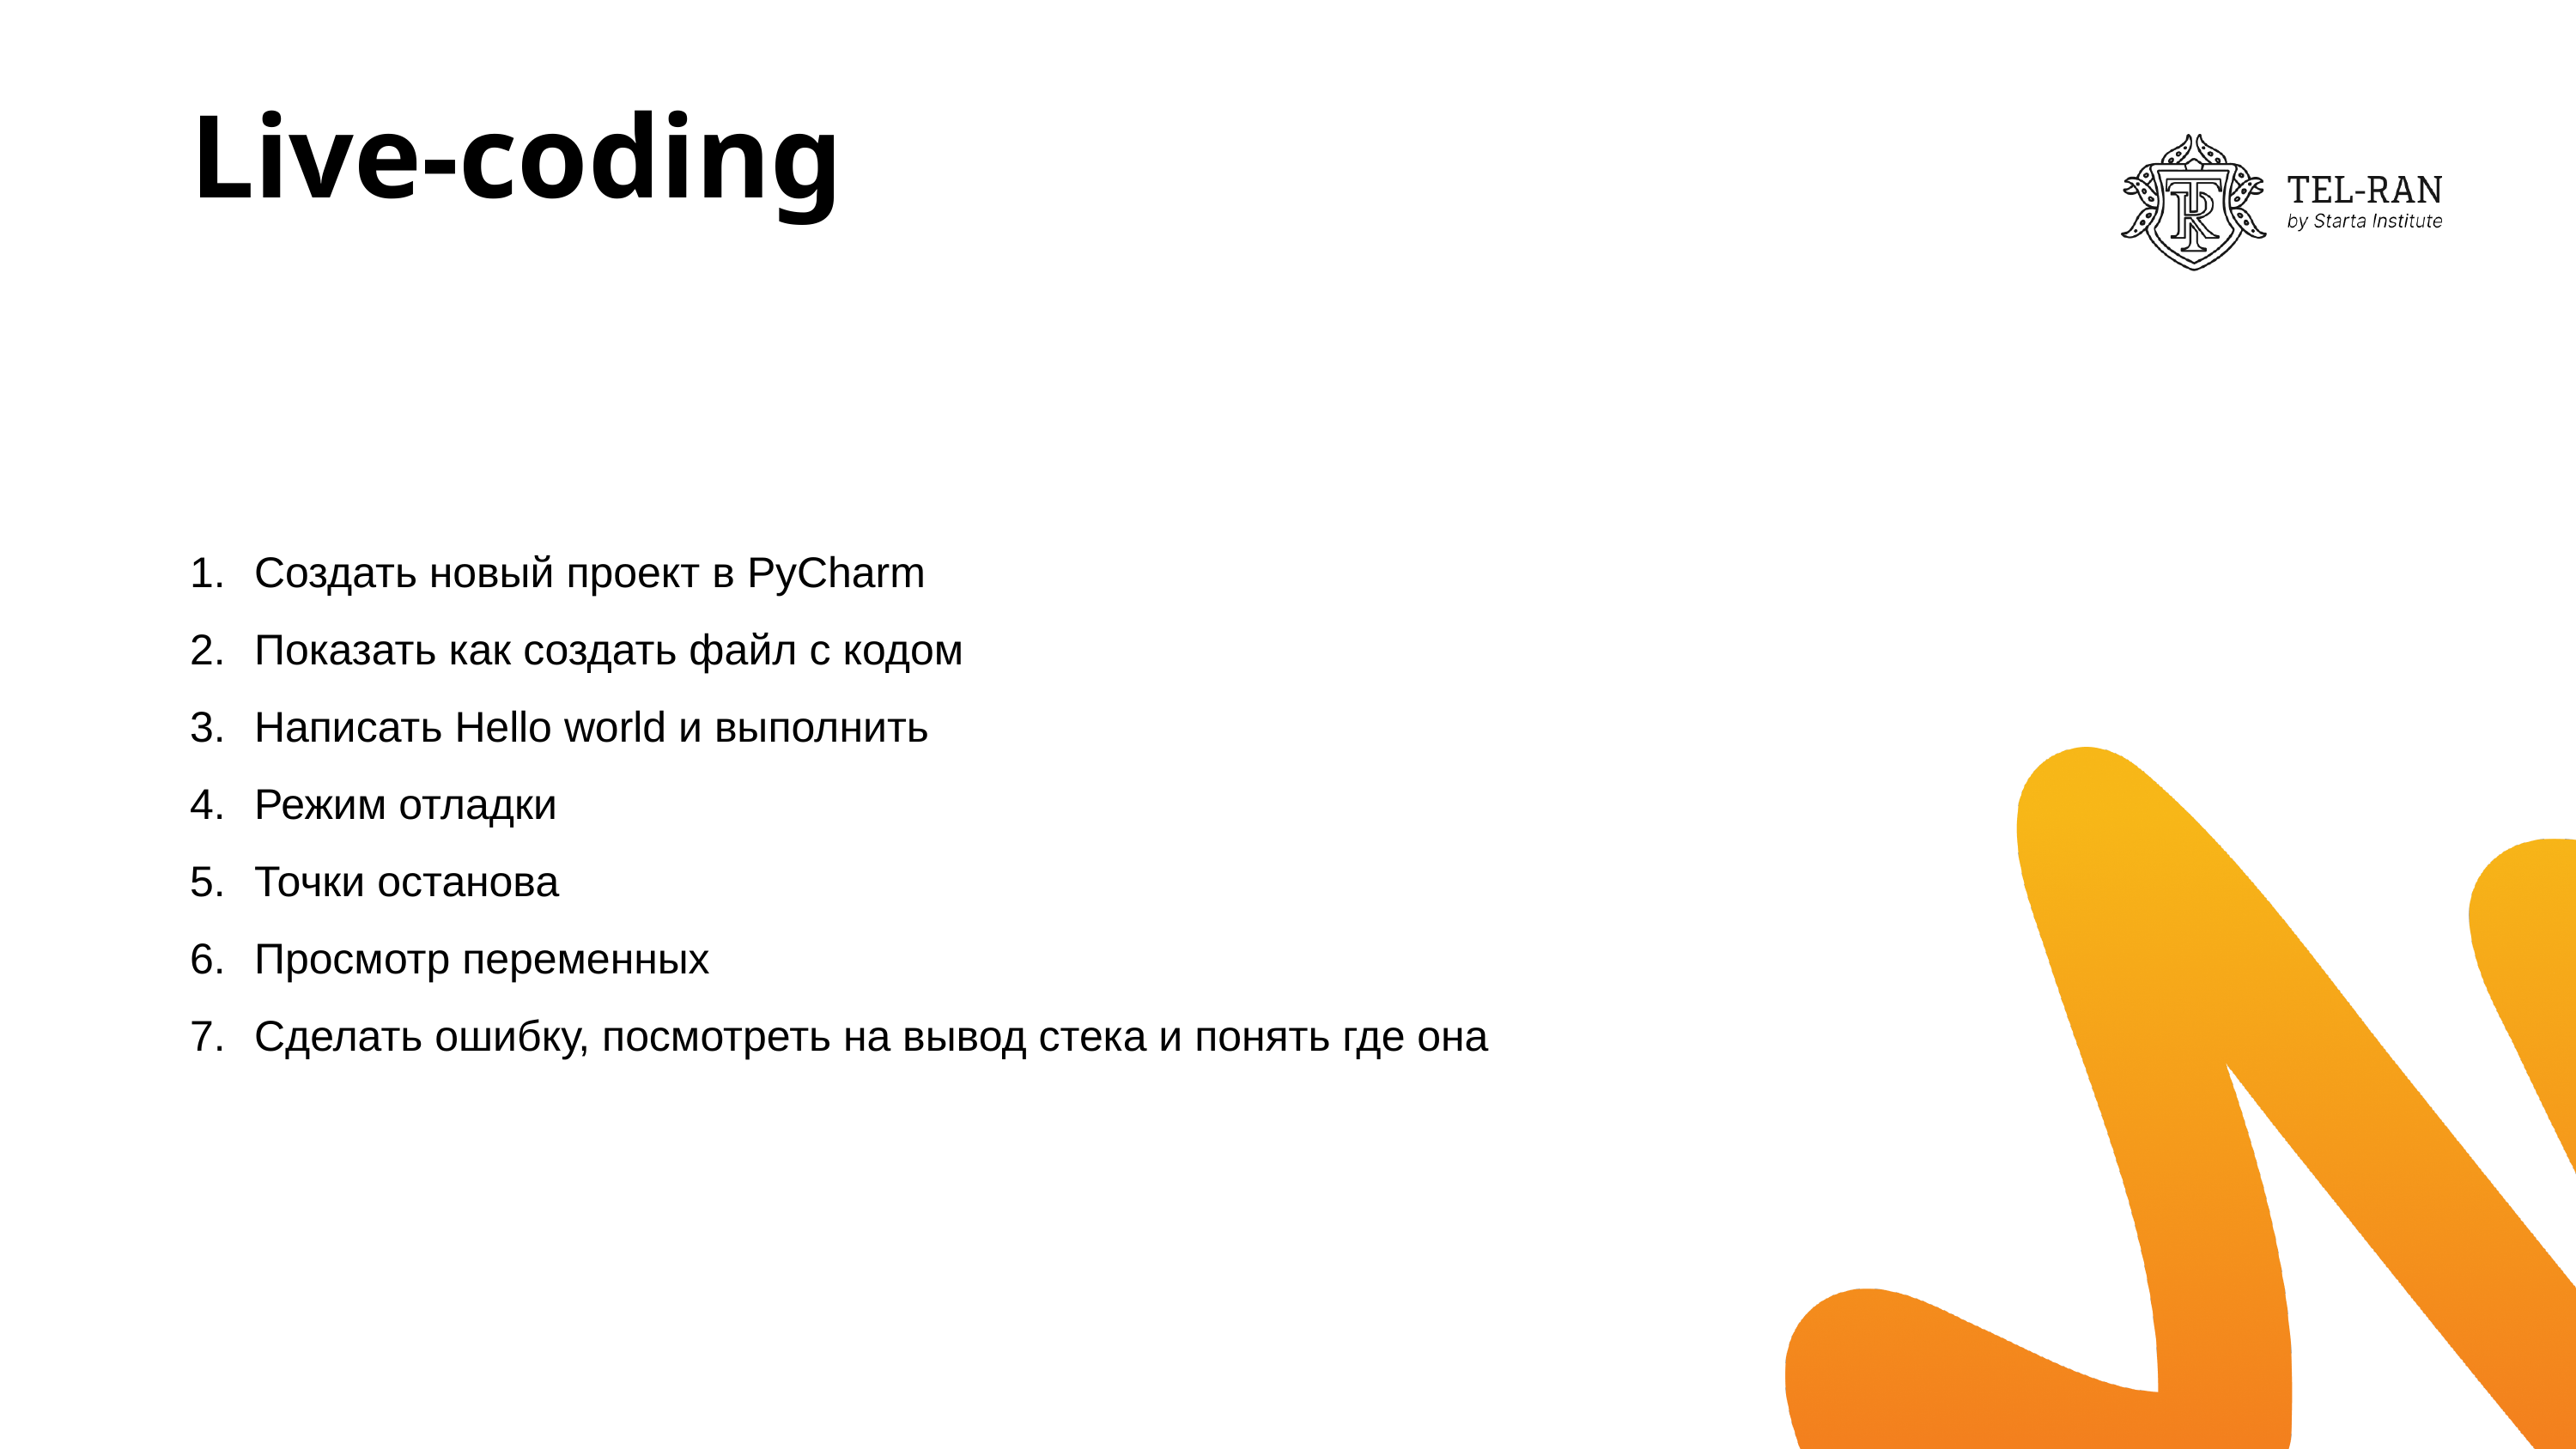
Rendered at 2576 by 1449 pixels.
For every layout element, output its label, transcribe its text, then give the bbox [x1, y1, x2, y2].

text_box Создать новый проект в PyCharm Показать как создать файл с кодом Написать Hello world и выполнить Режим отладки Точки останова Просмотр переменных Сделать ошибку, посмотреть на вывод стека и понять где она [177, 512, 2006, 1066]
title Live-coding [177, 76, 2107, 358]
picture [2121, 134, 2442, 271]
picture [1620, 747, 2576, 1449]
